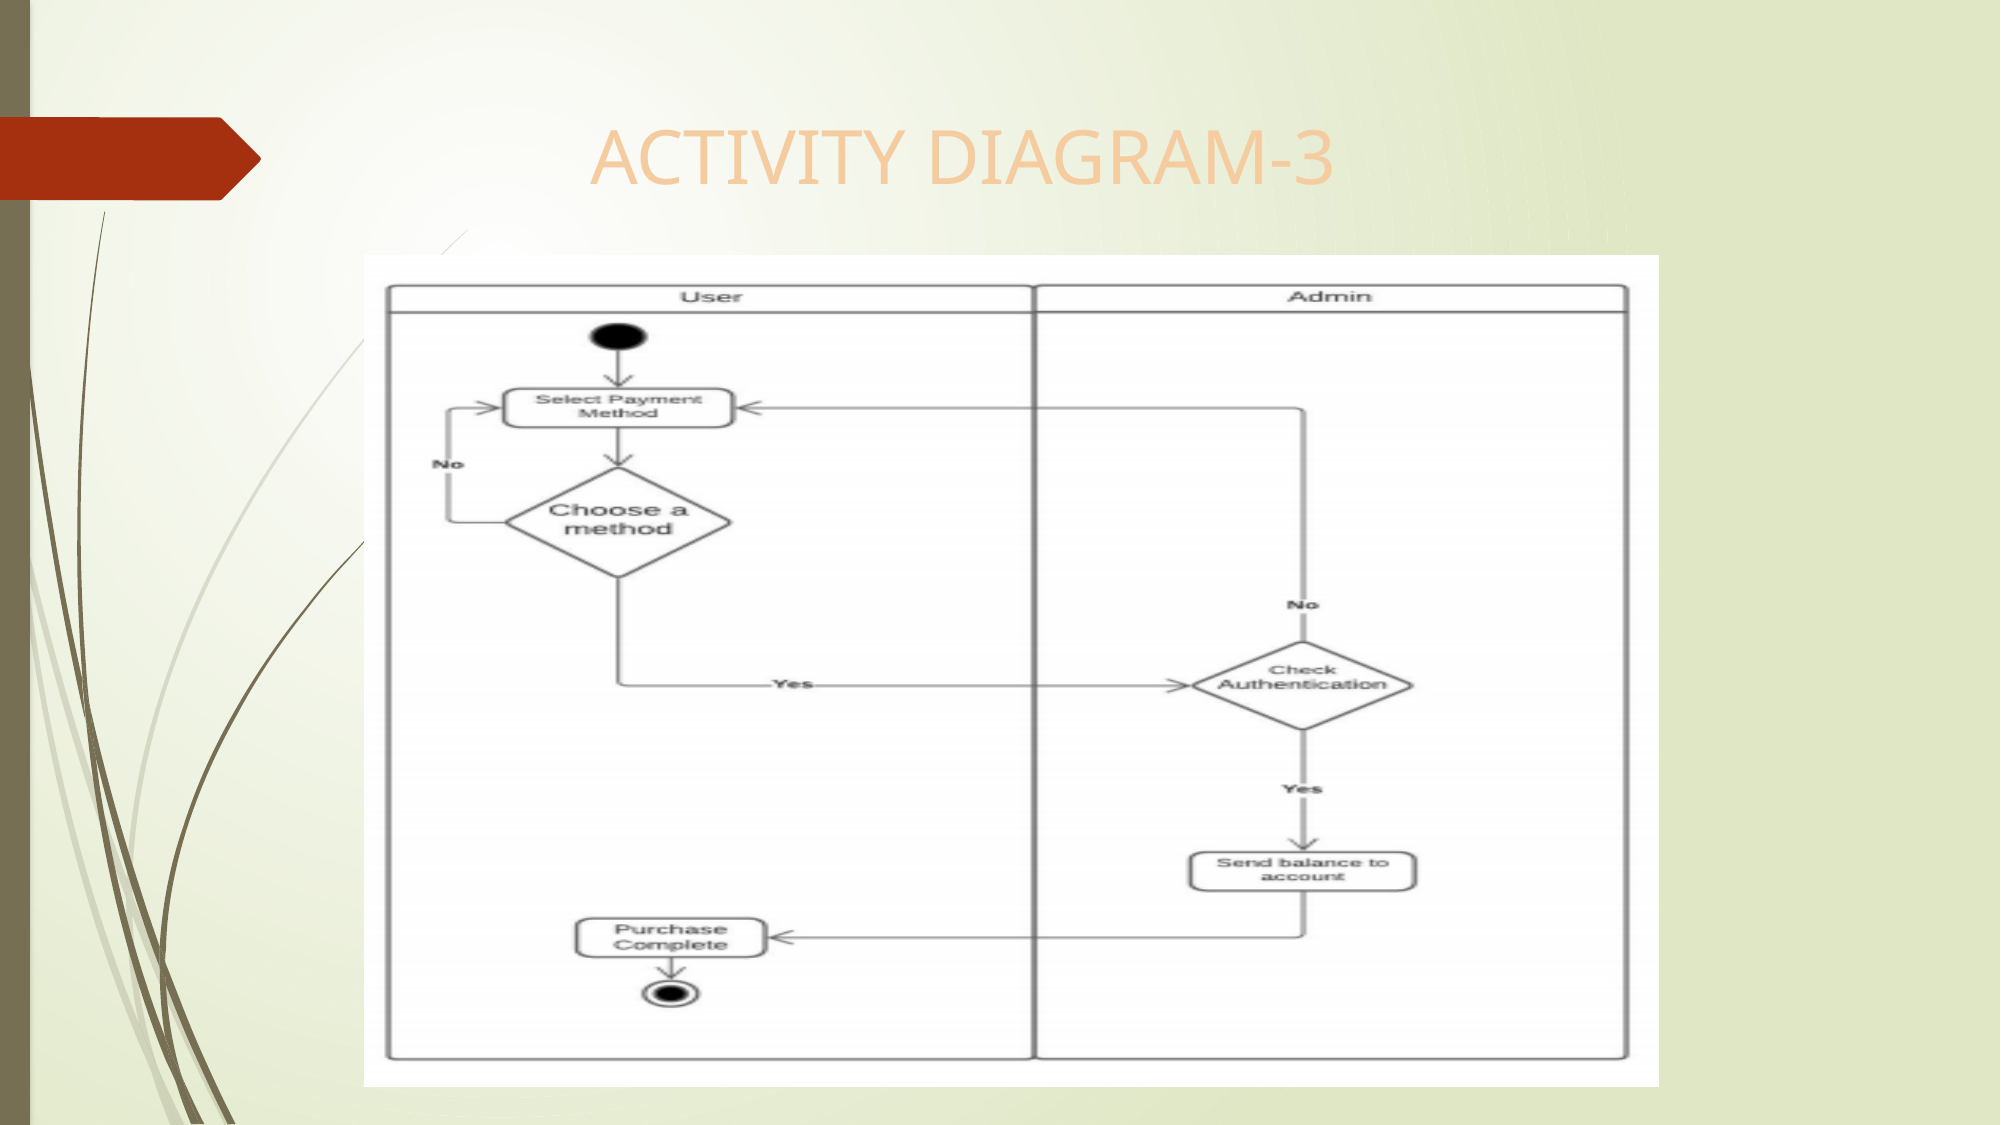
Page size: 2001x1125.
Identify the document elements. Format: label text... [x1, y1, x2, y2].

title ACTIVITY DIAGRAM-3 [425, 102, 1888, 225]
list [363, 254, 1659, 1087]
